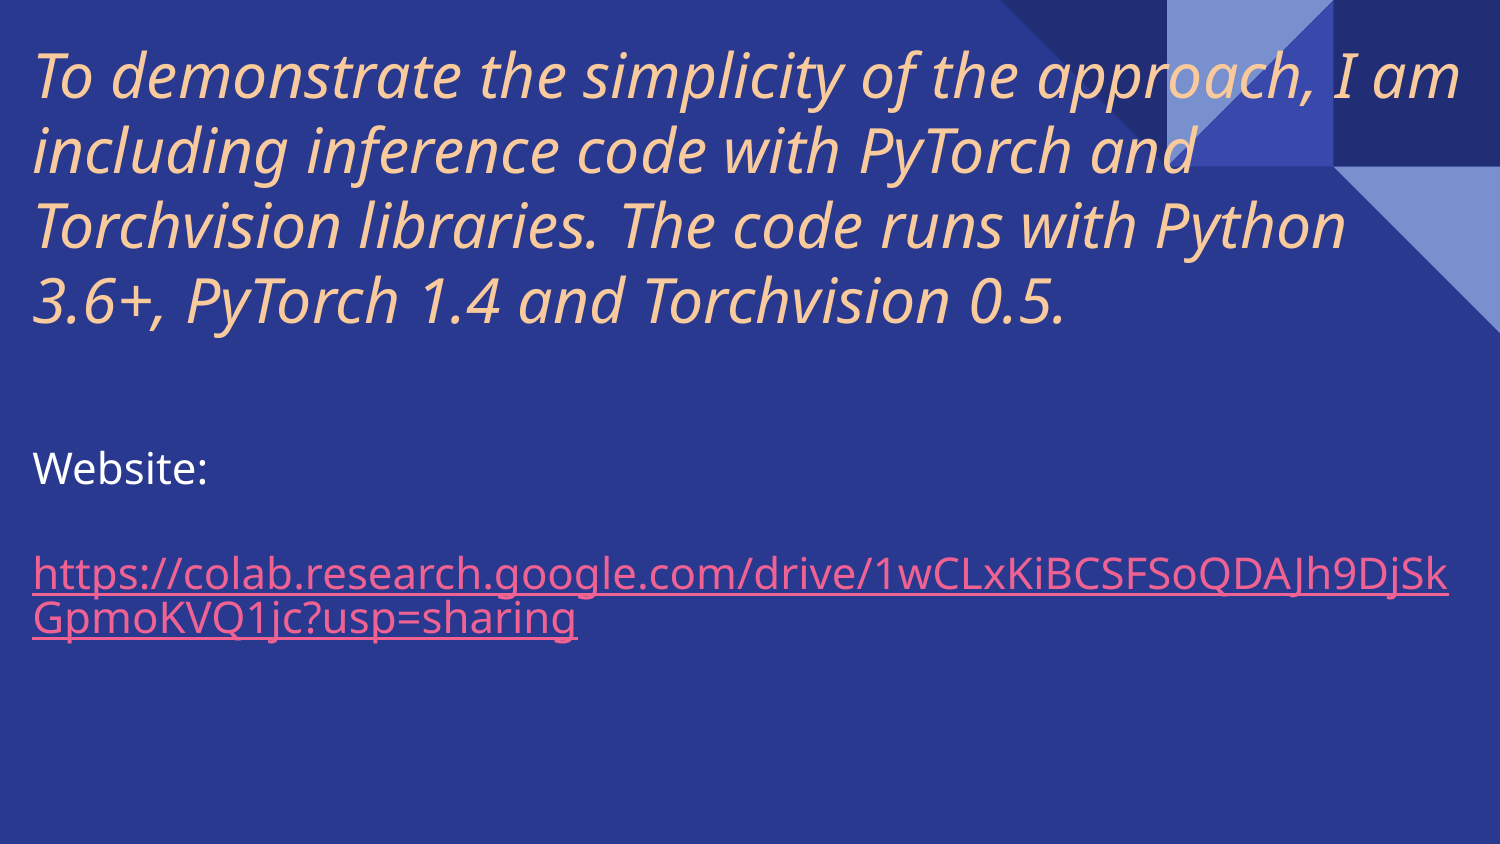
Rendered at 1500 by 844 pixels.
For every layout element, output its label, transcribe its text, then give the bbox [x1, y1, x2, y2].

subtitle To demonstrate the simplicity of the approach, I am including inference code with PyTorch and Torchvision libraries. The code runs with Python 3.6+, PyTorch 1.4 and Torchvision 0.5. Website: https://colab.research.google.com/drive/1wCLxKiBCSFSoQDAJh9DjSkGpmoKVQ1jc?usp=sharing [17, 21, 1481, 826]
